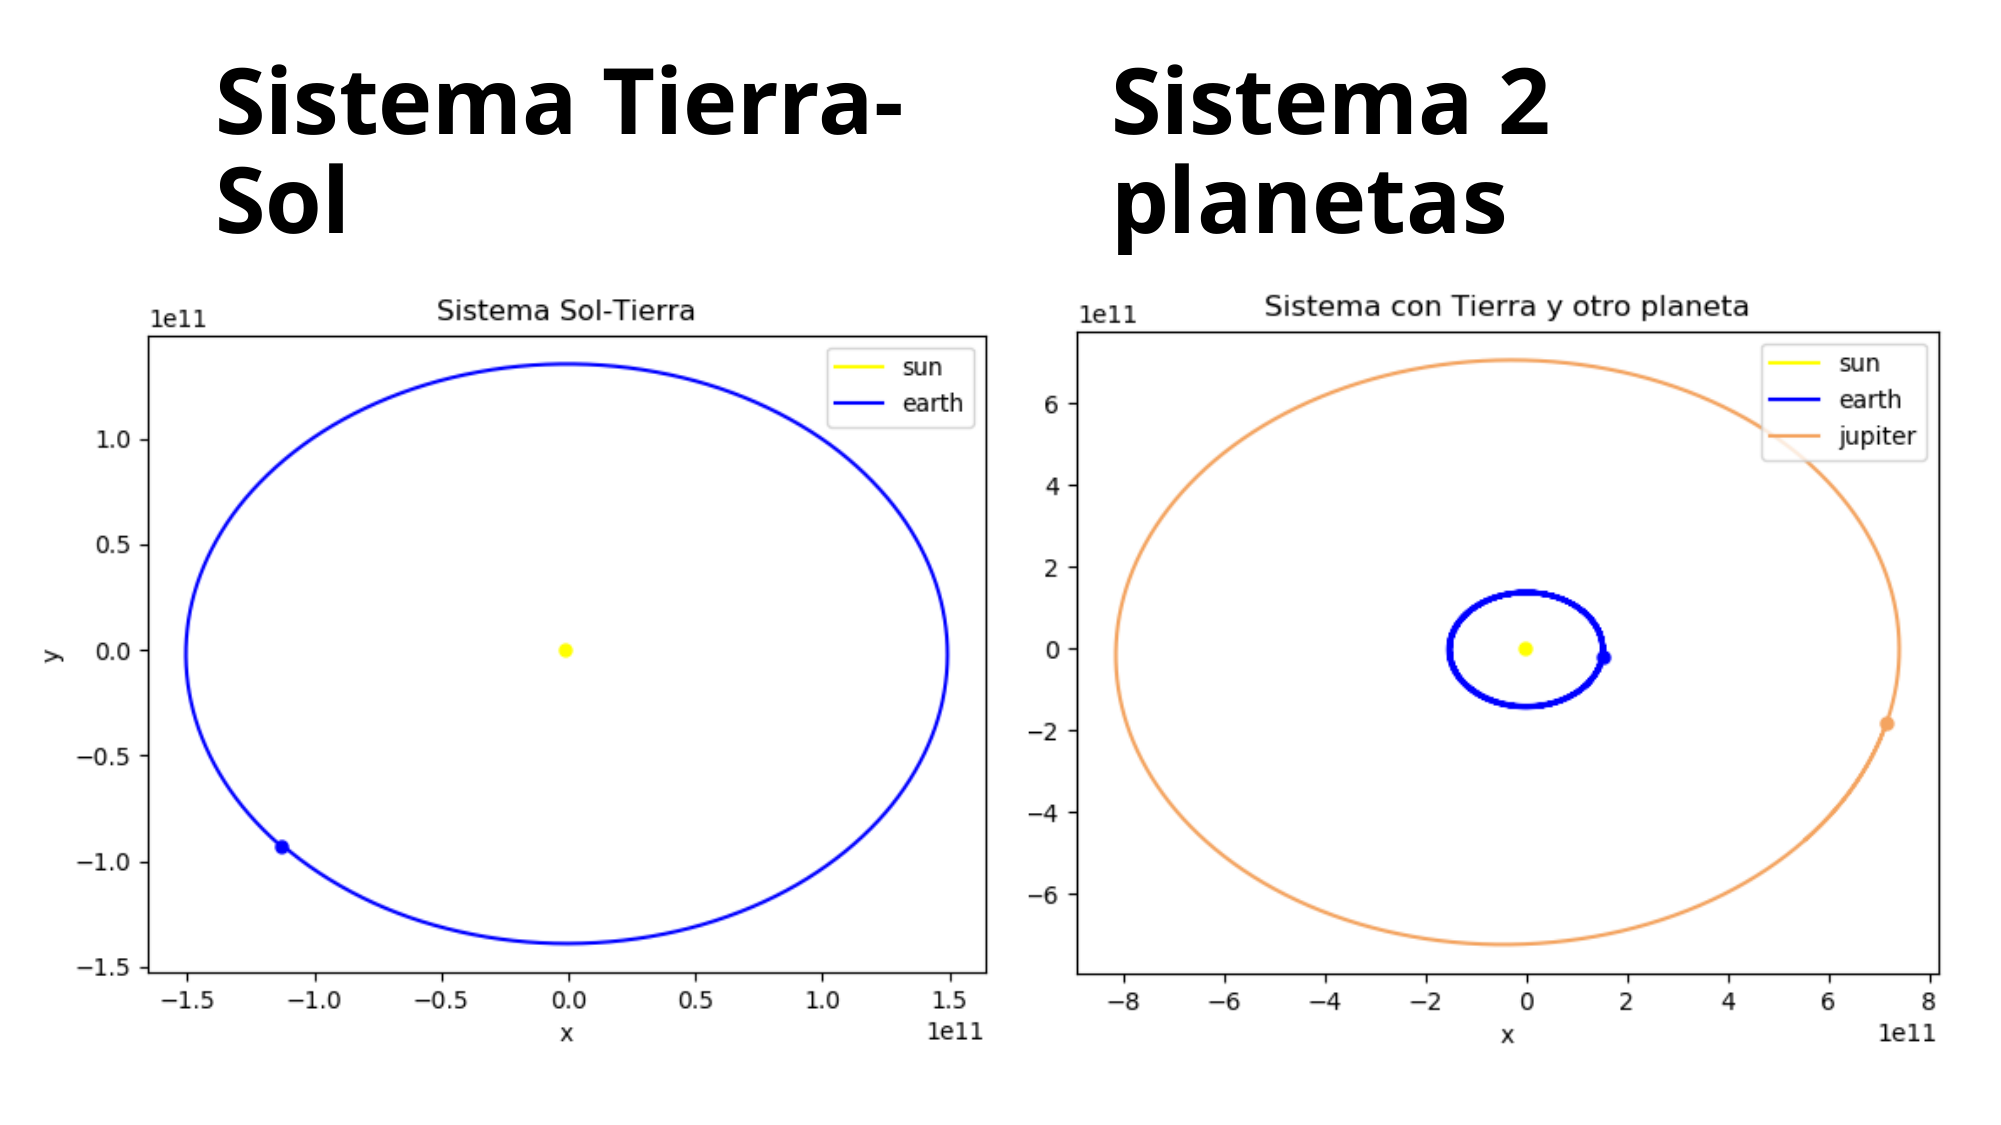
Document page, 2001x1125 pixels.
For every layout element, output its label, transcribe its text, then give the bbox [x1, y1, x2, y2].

title Sistema Tierra-Sol [200, 45, 960, 264]
text_box Sistema 2 planetas [1096, 45, 1937, 264]
picture [33, 290, 1000, 1048]
picture [1028, 290, 1955, 1048]
